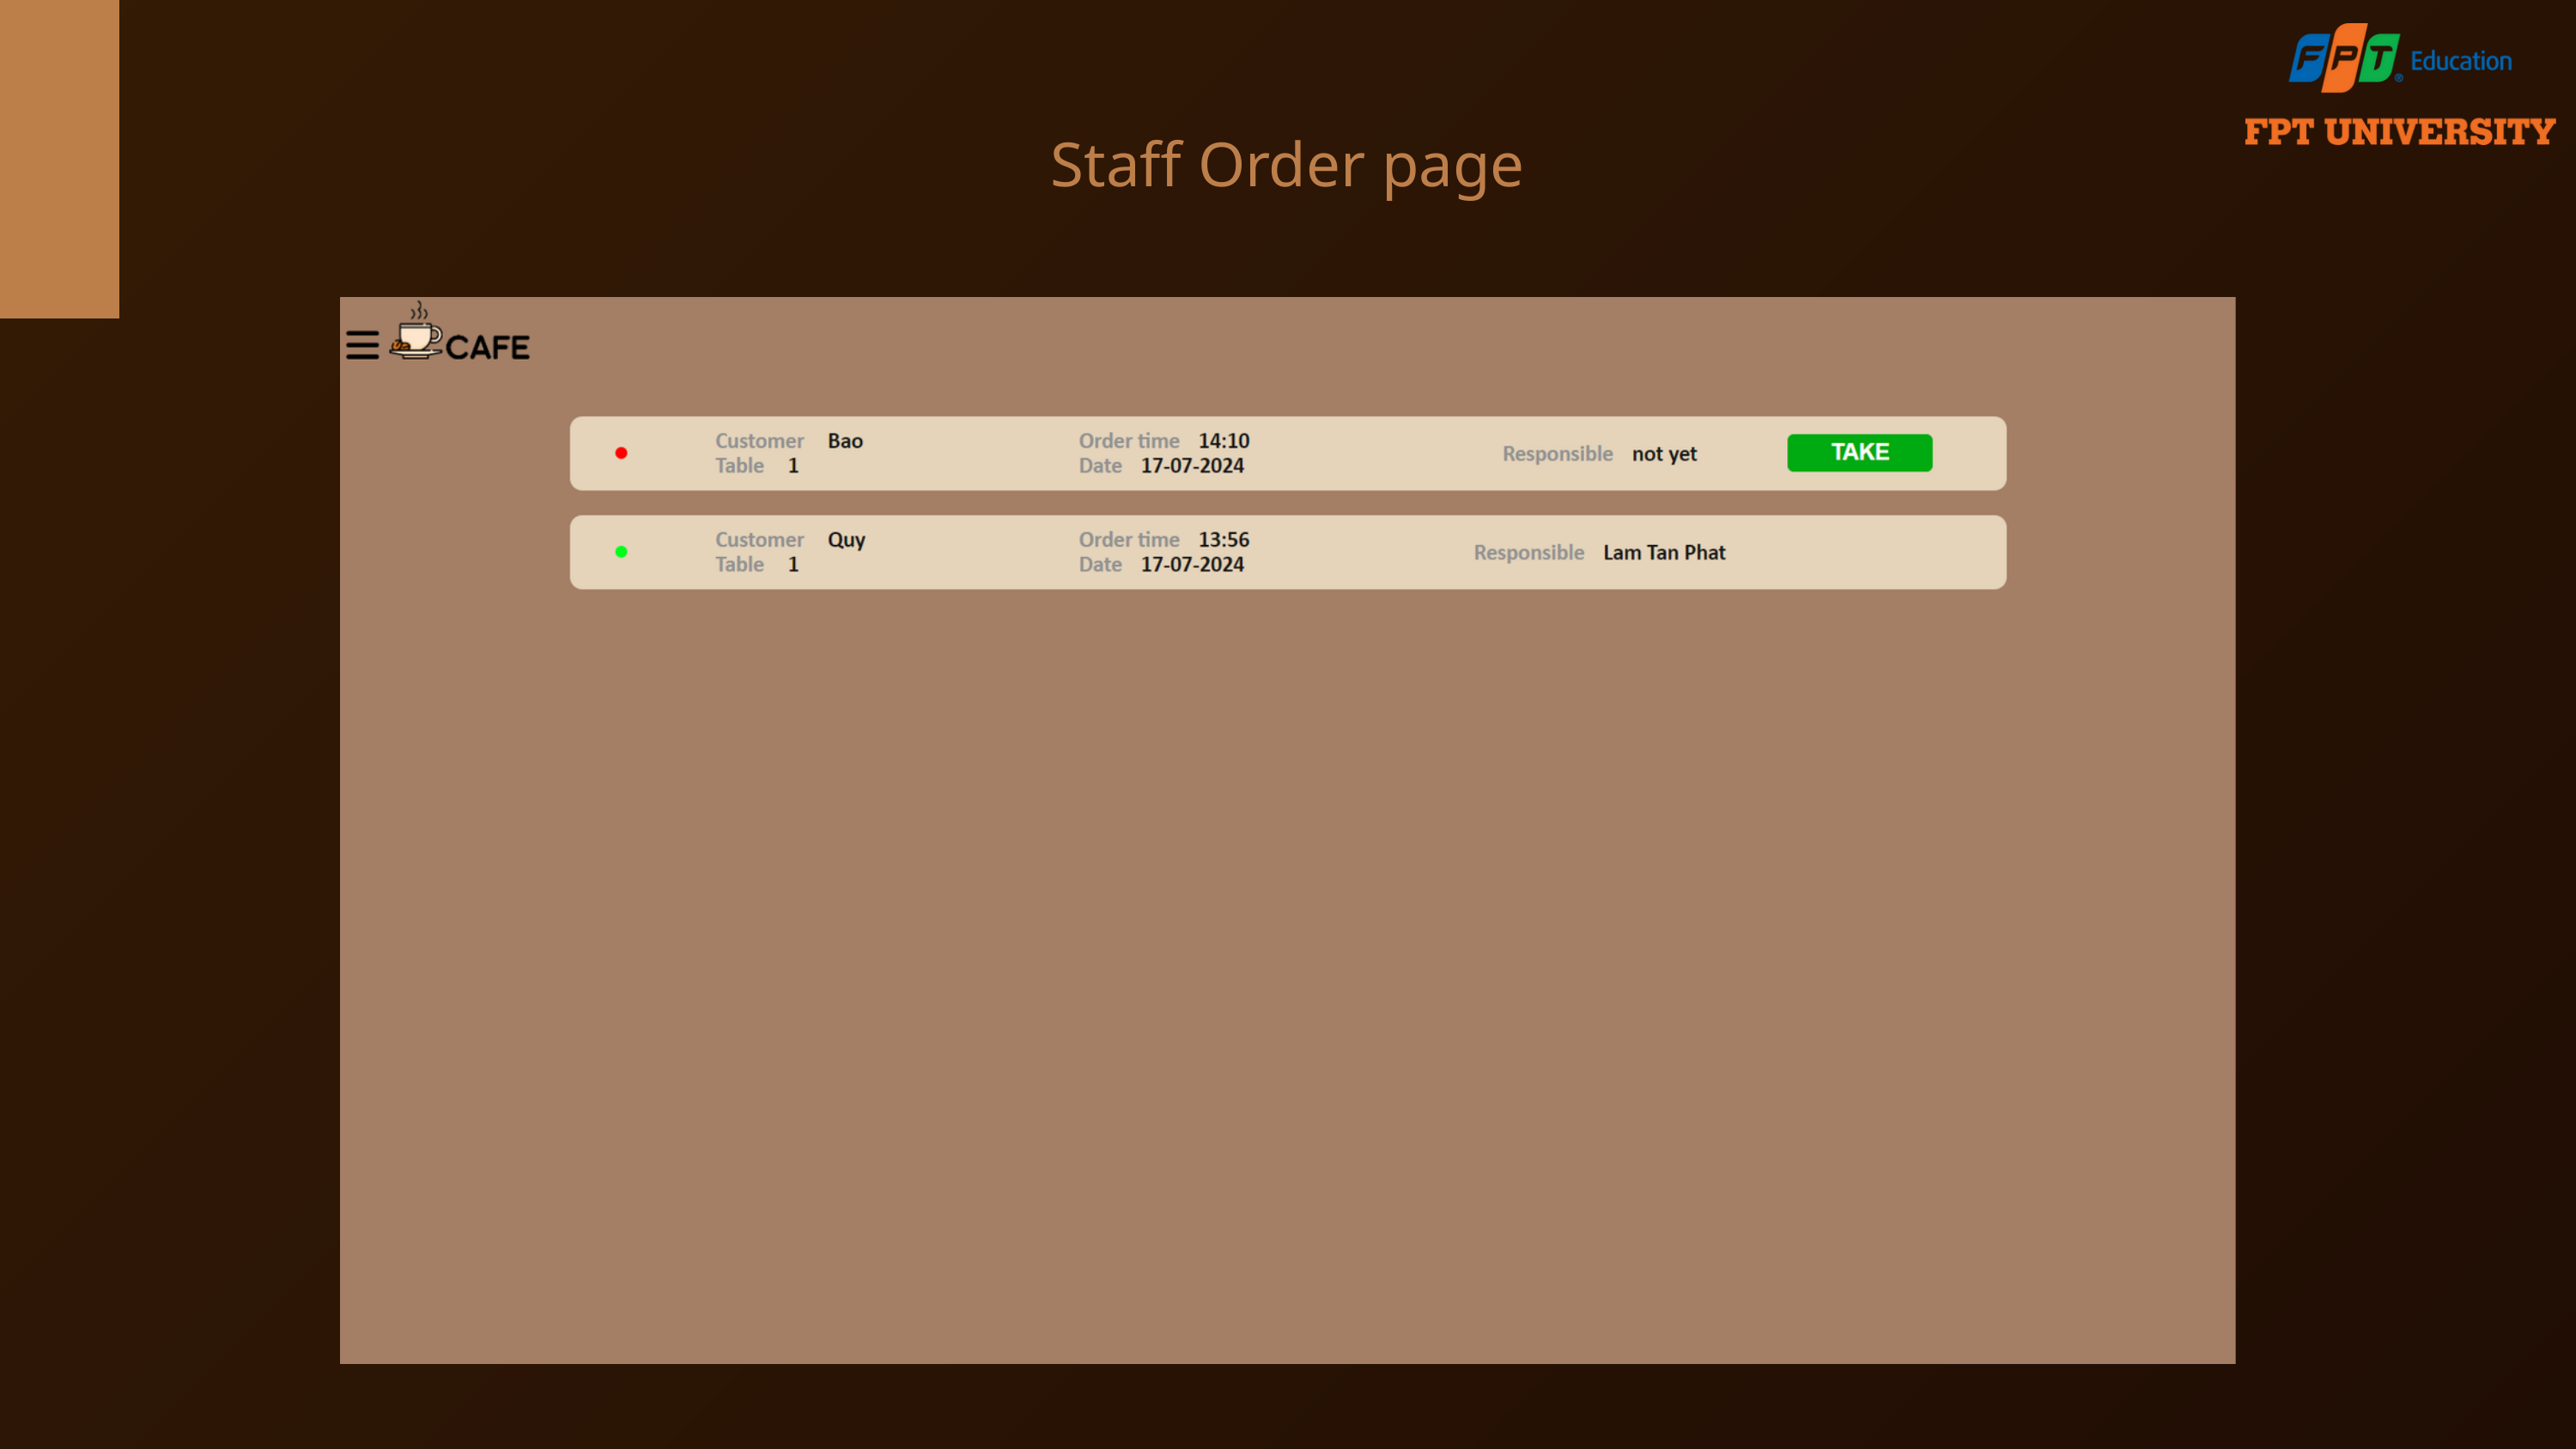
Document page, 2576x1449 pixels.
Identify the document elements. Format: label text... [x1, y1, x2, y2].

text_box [0, 0, 120, 319]
text_box [340, 297, 2236, 1364]
text_box [2245, 23, 2557, 145]
text_box Staff Order page [683, 113, 1893, 199]
